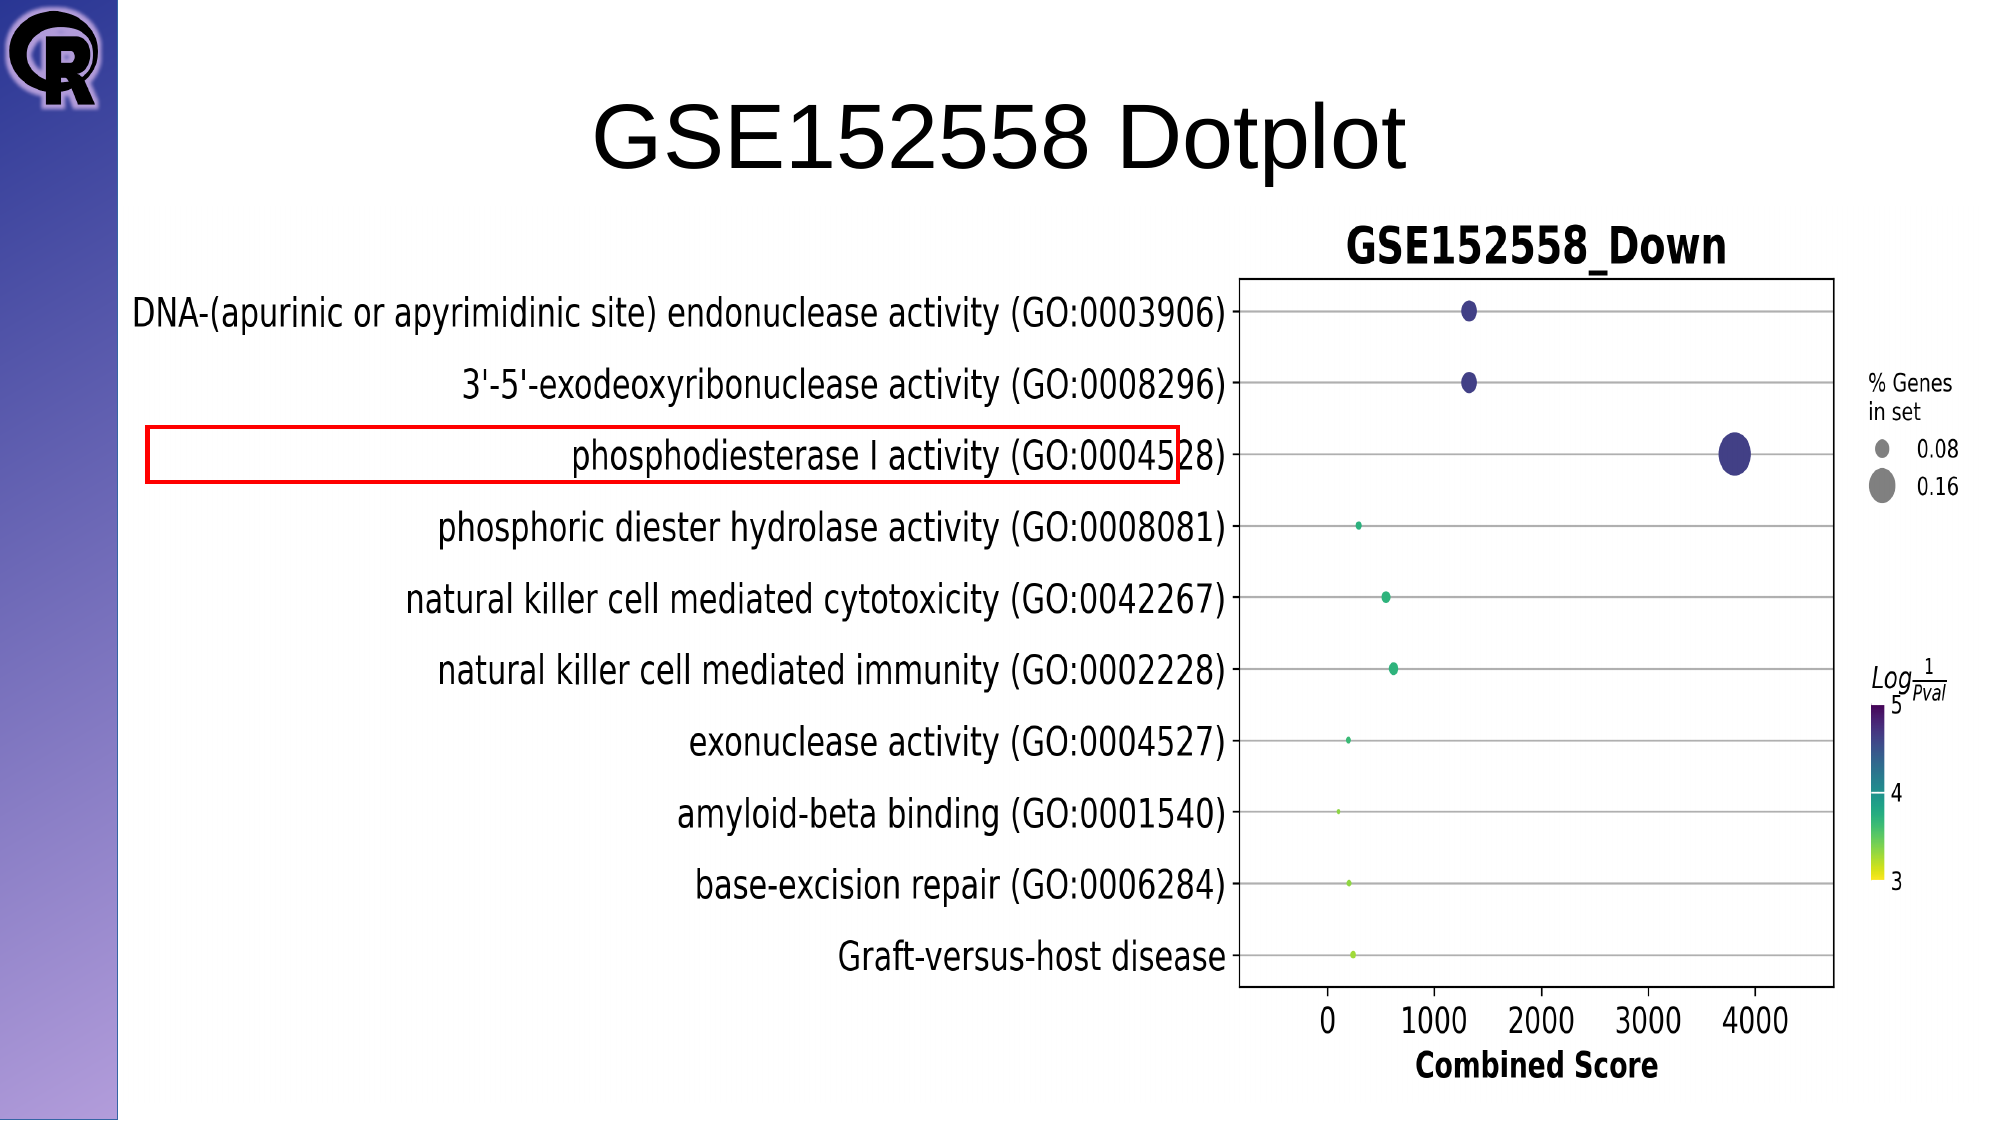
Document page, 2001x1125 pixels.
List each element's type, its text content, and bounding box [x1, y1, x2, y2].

title GSE152558 Dotplot [99, 44, 1900, 233]
picture [9, 0, 98, 119]
picture [117, 206, 1979, 1104]
text_box [0, 0, 118, 1120]
